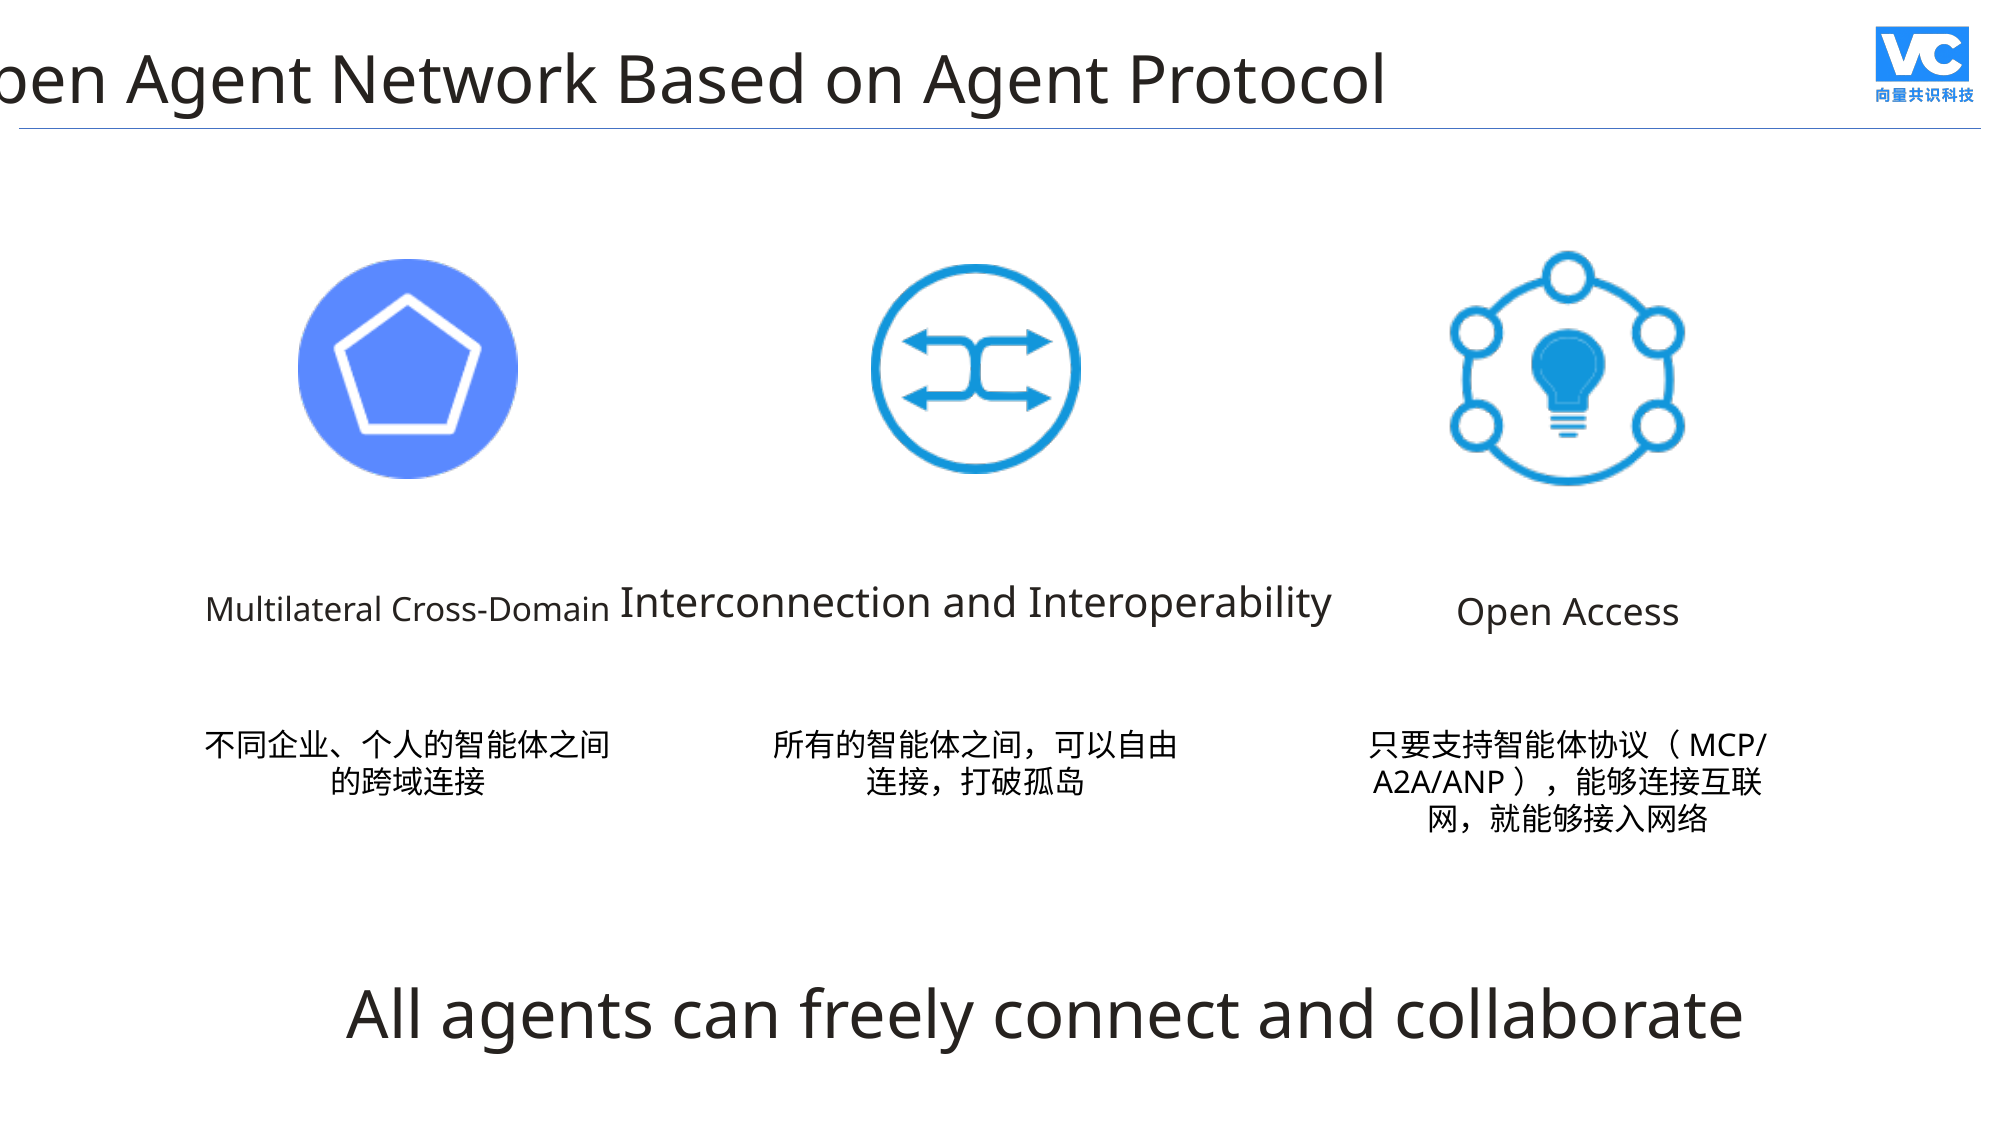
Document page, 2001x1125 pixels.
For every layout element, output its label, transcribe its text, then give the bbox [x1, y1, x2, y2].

text_box Multilateral Cross-Domain [197, 580, 612, 636]
picture [298, 259, 518, 479]
text_box All agents can freely connect and collaborate [338, 940, 1755, 1059]
text_box 只要支持智能体协议（MCP/A2A/ANP），能够连接互联网，就能够接入网络 [1350, 717, 1786, 845]
text_box Interconnection and Interoperability [612, 568, 1340, 694]
picture [1434, 235, 1702, 503]
picture [1858, 1, 1993, 137]
text_box 不同企业、个人的智能体之间的跨域连接 [190, 717, 626, 807]
text_box 所有的智能体之间，可以自由连接，打破孤岛 [758, 717, 1194, 807]
text_box Open Agent Network Based on Agent Protocol [0, 5, 1397, 123]
text_box Open Access [1448, 580, 1688, 641]
picture [871, 264, 1081, 474]
